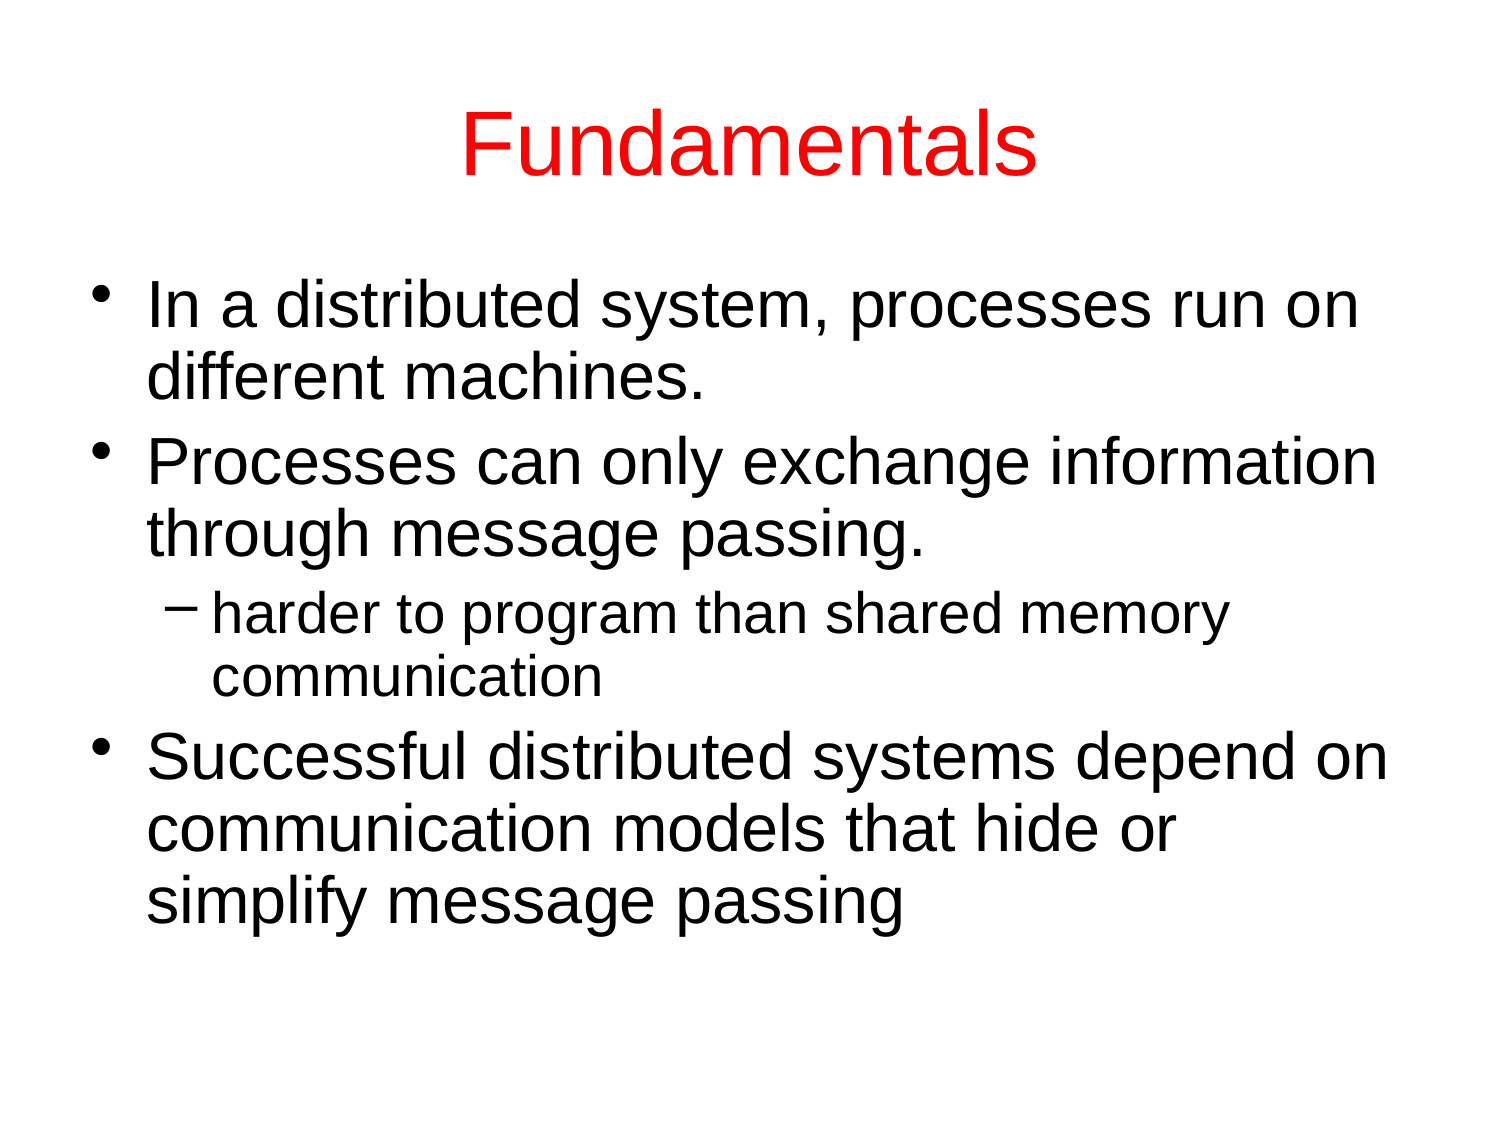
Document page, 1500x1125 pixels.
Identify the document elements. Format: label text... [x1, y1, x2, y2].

title Fundamentals [74, 44, 1426, 233]
list In a distributed system, processes run on different machines. Processes can only exchange information through message passing. harder to program than shared memory communication Successful distributed systems depend on communication models that hide or simplify message passing [74, 262, 1426, 1006]
